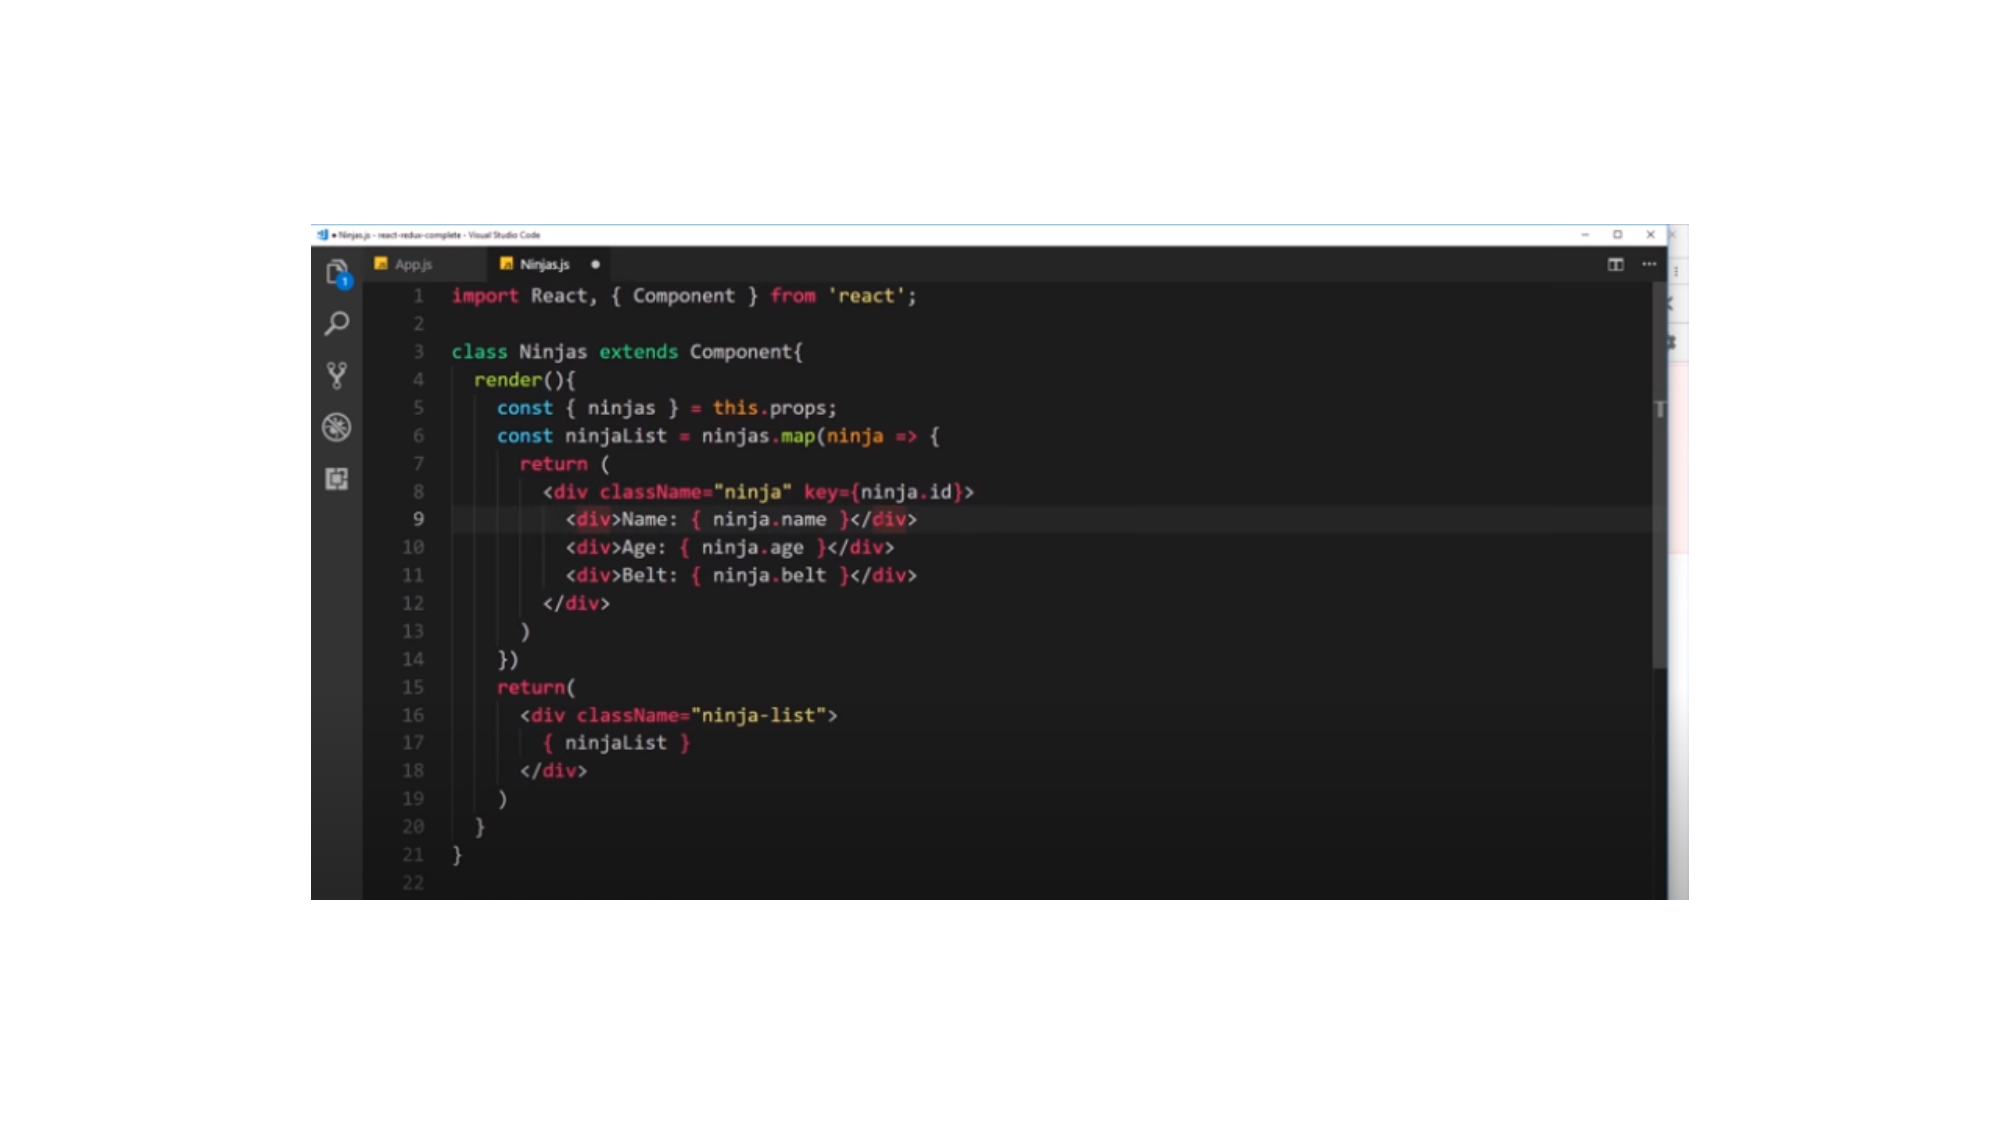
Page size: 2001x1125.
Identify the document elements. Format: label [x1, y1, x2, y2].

picture [311, 224, 1689, 901]
